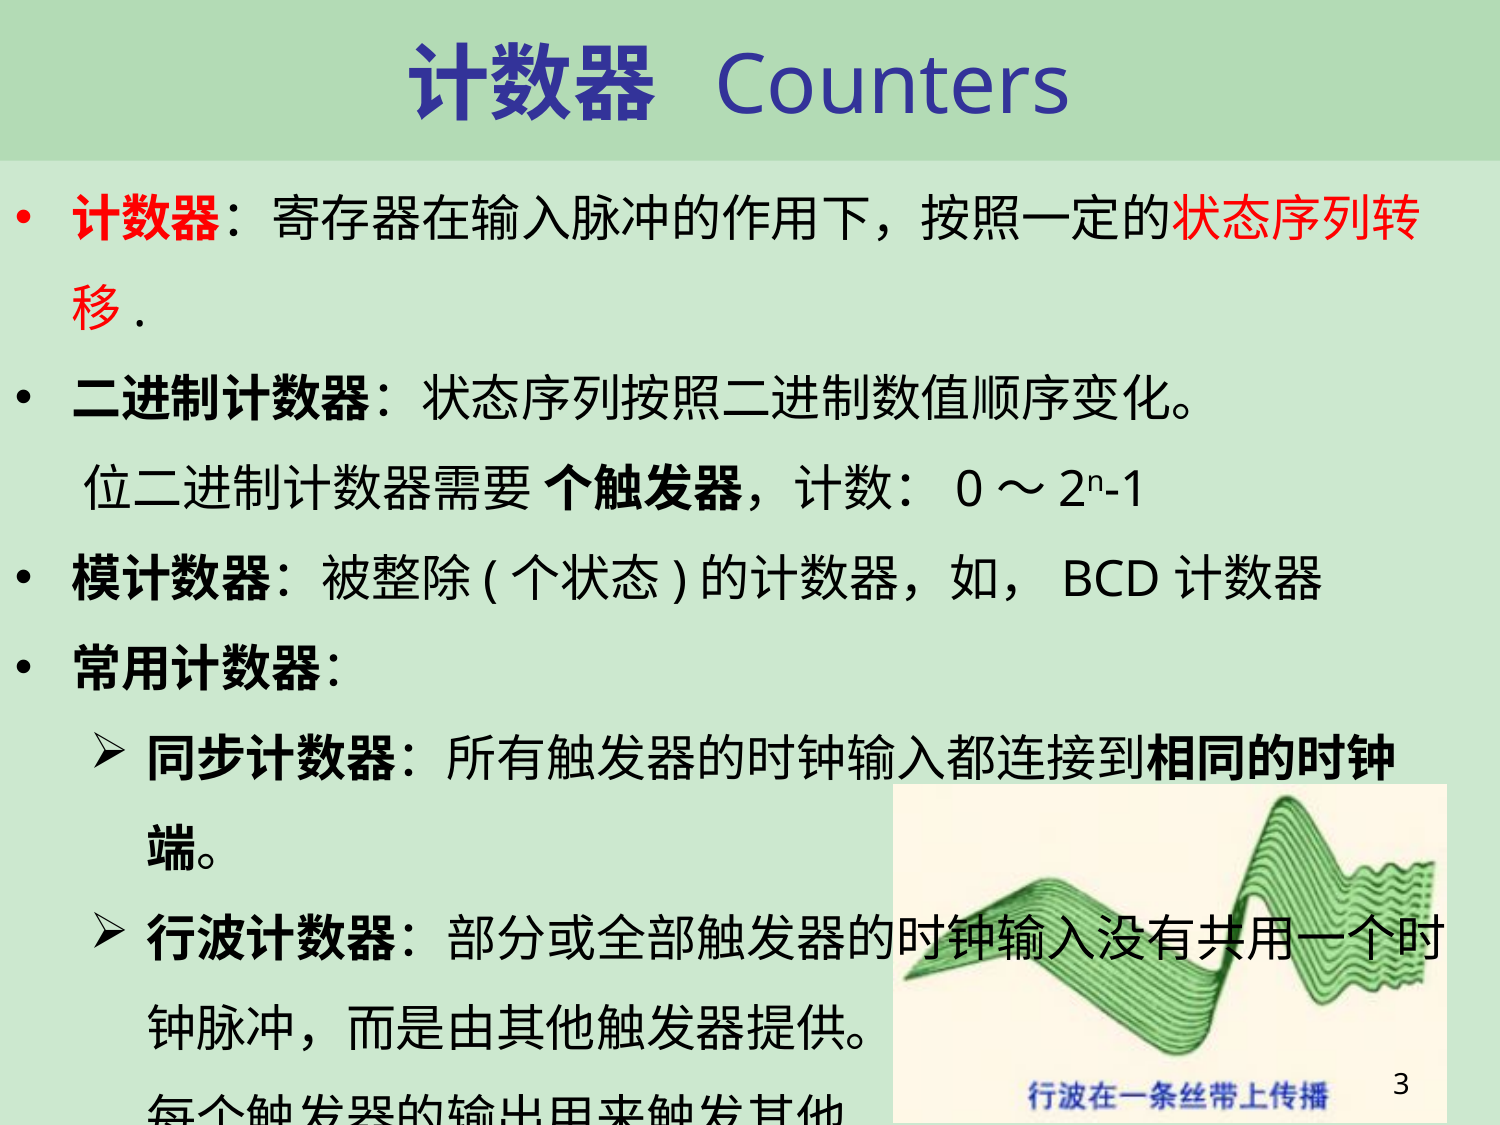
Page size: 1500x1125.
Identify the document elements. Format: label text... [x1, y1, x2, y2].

picture [893, 784, 1448, 1123]
title 计数器 Counters [17, 11, 1483, 149]
